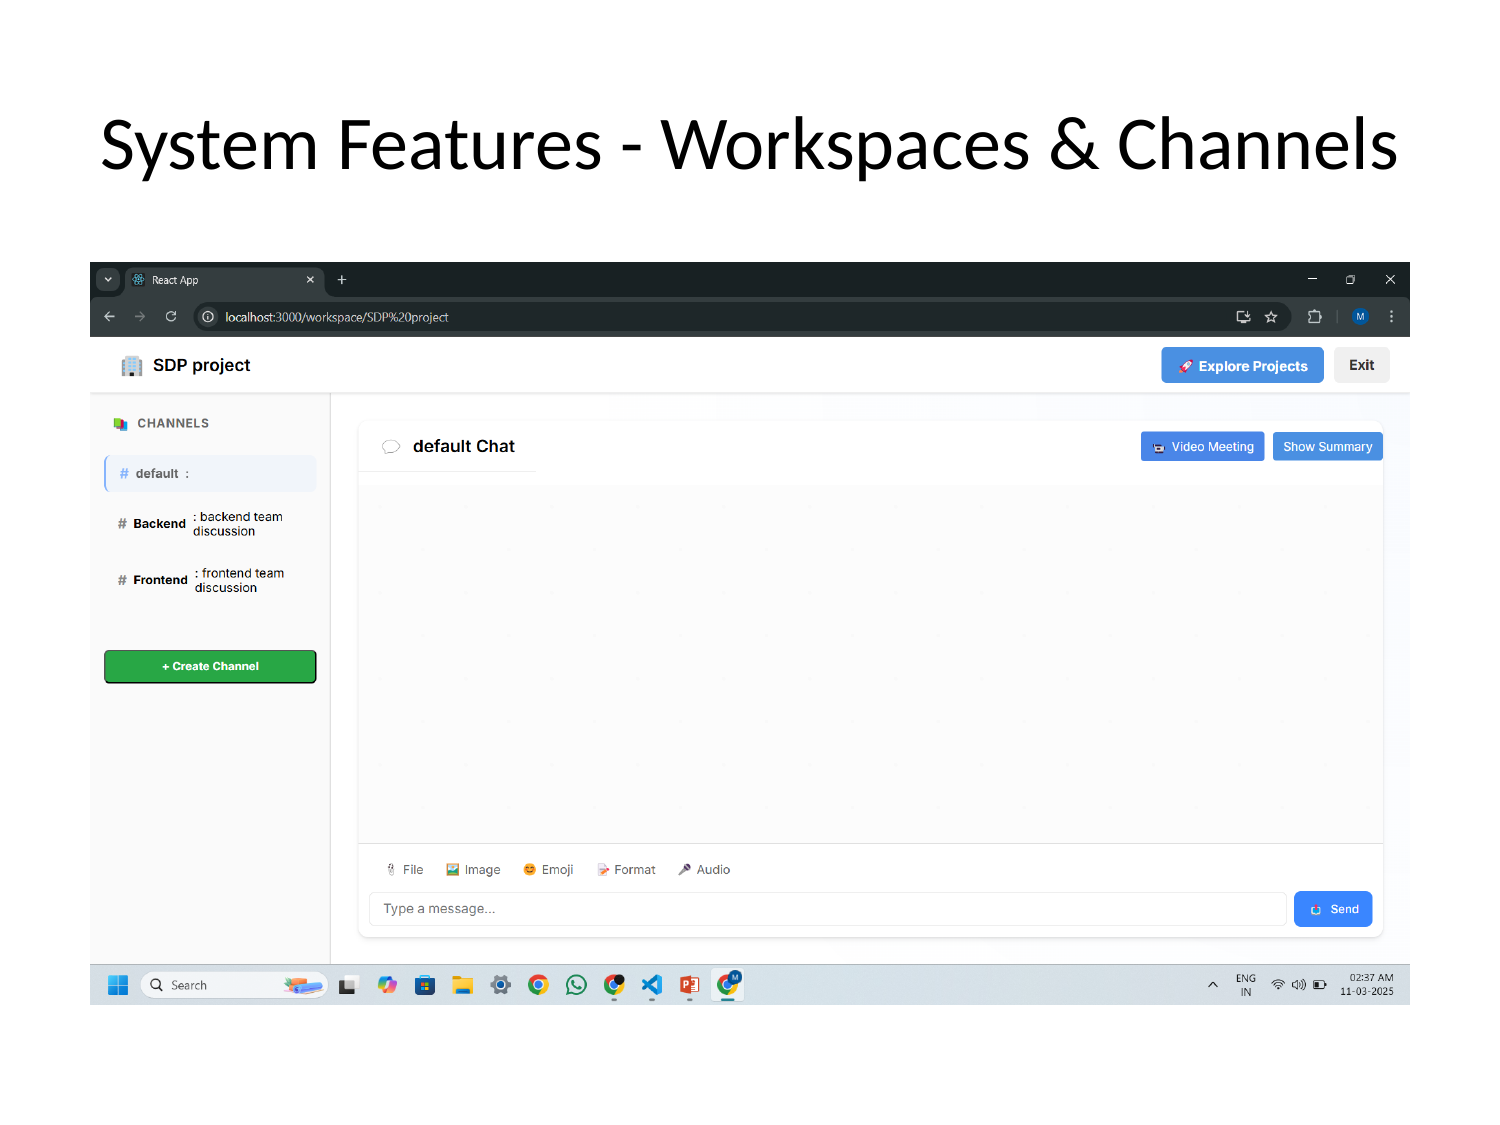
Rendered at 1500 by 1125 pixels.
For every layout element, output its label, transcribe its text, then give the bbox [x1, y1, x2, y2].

title System Features - Workspaces & Channels [75, 45, 1425, 233]
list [89, 262, 1411, 1006]
